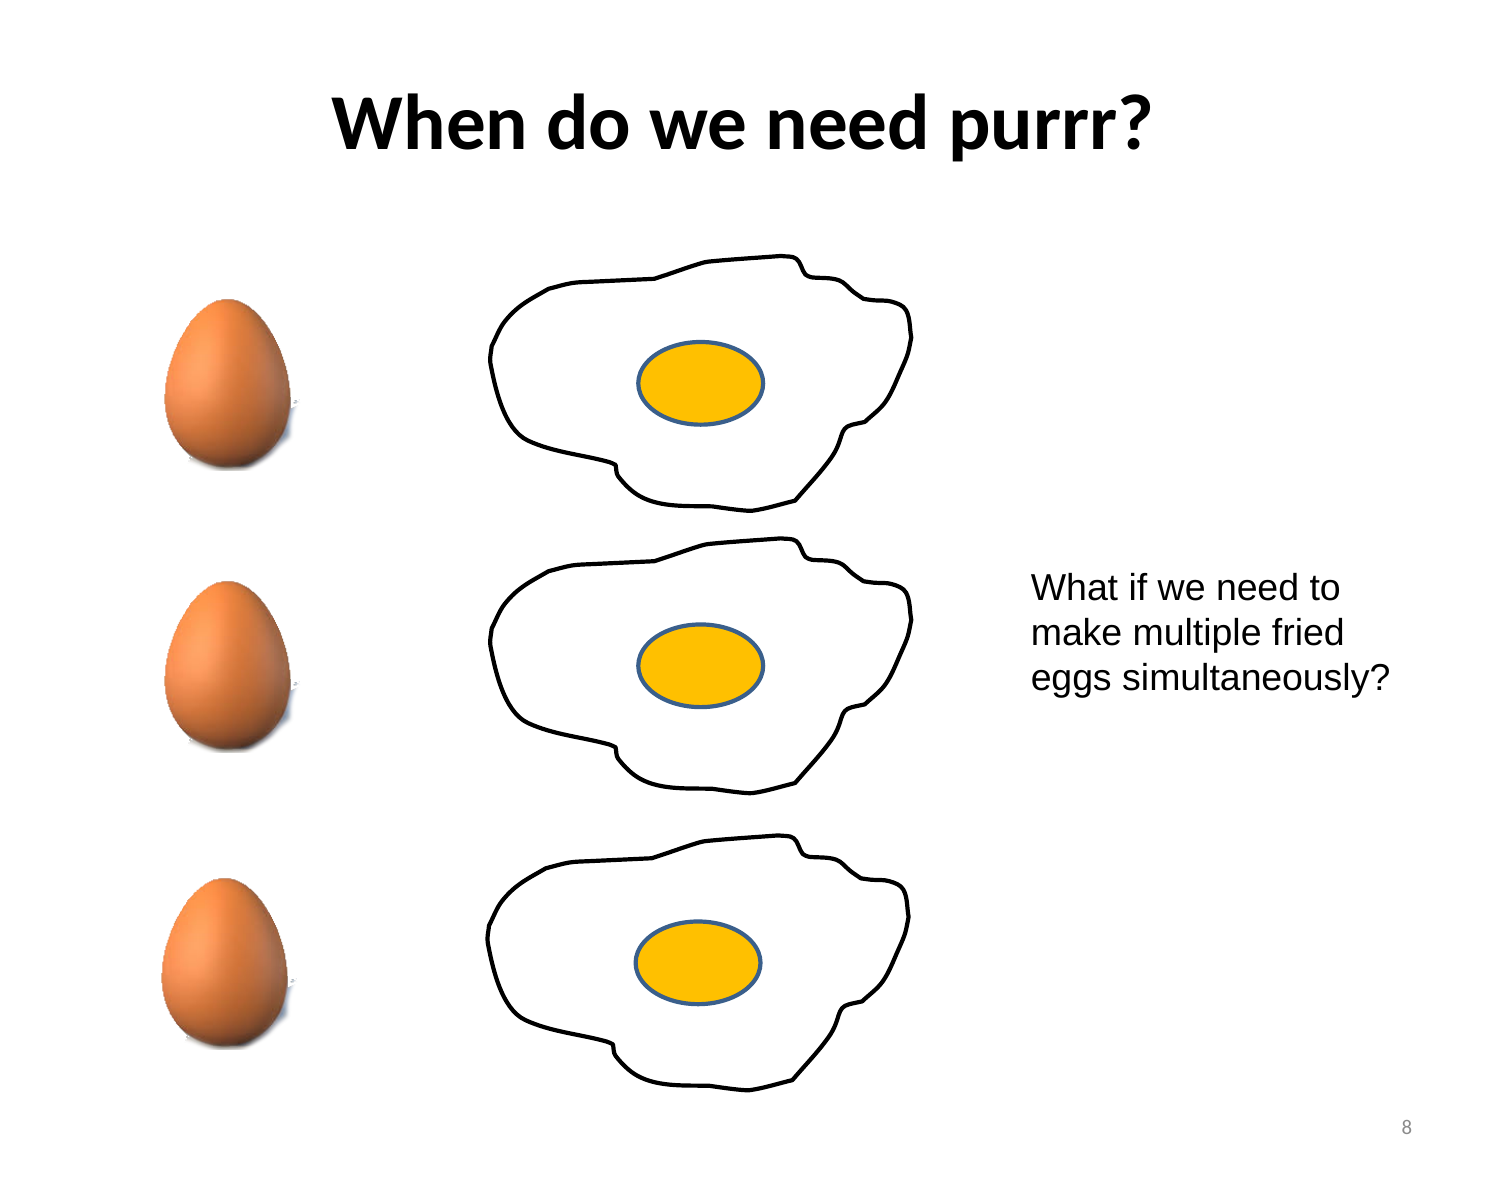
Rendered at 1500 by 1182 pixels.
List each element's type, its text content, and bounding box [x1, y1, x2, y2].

text_box [633, 919, 763, 1007]
slide_number 8 [1074, 1094, 1425, 1158]
picture [72, 875, 384, 1050]
text_box [485, 833, 911, 1093]
text_box [636, 339, 766, 427]
text_box [488, 536, 914, 796]
text_box What if we need to make multiple fried eggs simultaneously? [1016, 555, 1425, 706]
title When do we need purrr? [68, 19, 1420, 217]
picture [74, 296, 386, 471]
picture [74, 578, 386, 753]
text_box [488, 253, 914, 513]
text_box [636, 622, 766, 710]
